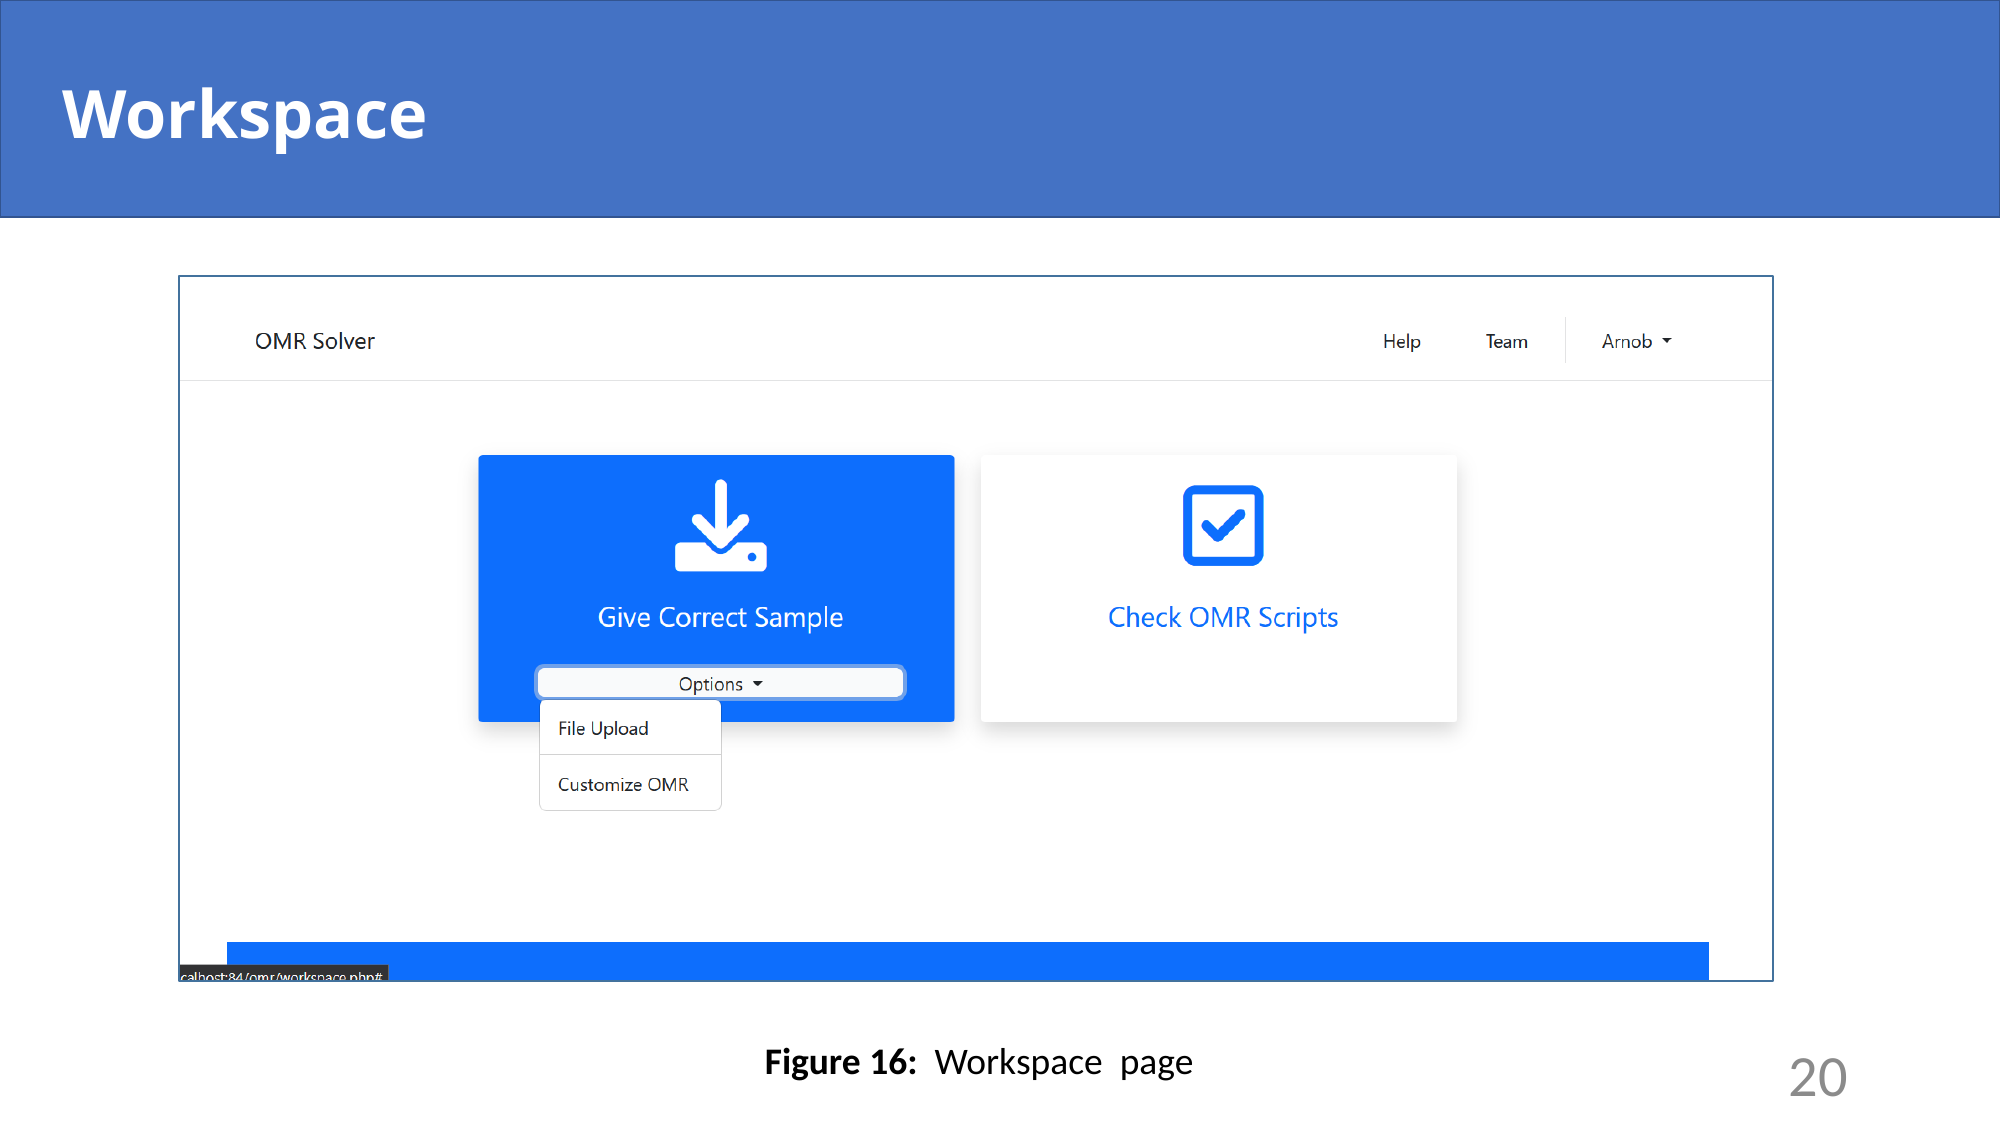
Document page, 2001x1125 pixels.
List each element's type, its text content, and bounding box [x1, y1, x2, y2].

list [179, 277, 1772, 980]
text_box Workspace [0, 0, 2000, 218]
slide_number 20 [1412, 1042, 1863, 1103]
text_box Figure 16: Workspace page [750, 1030, 1209, 1090]
